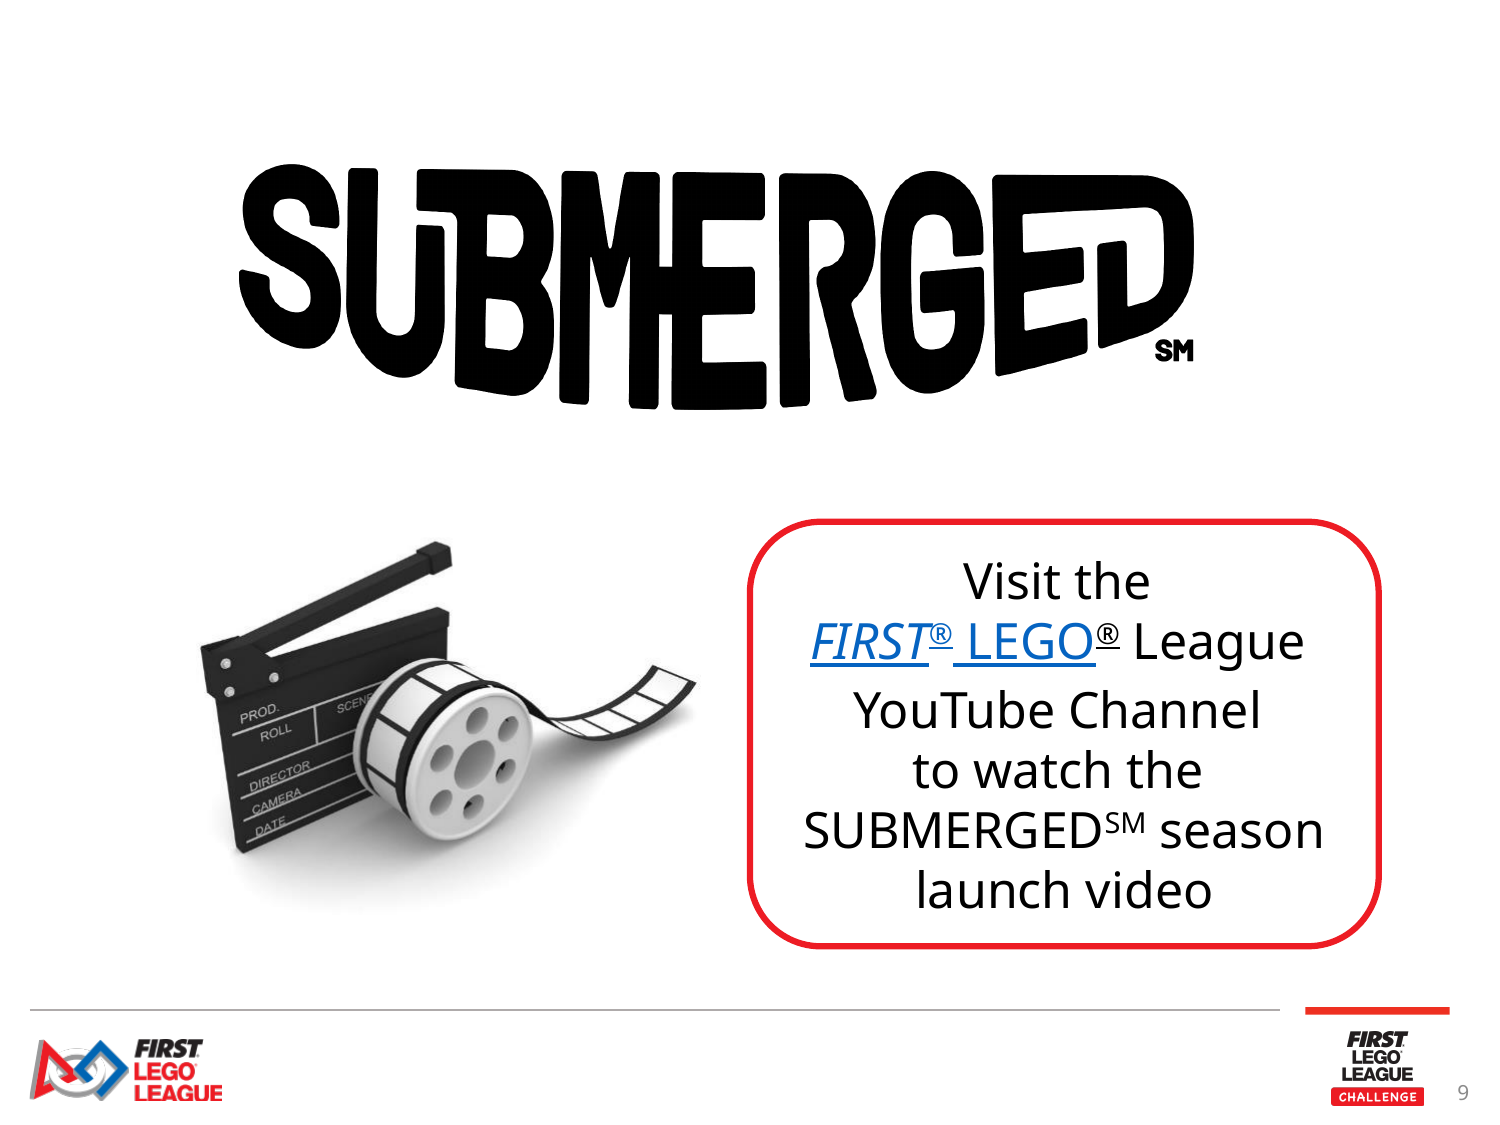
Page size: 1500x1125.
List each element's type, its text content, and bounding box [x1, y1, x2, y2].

picture [92, 164, 1194, 961]
text_box Visit the FIRST® LEGO® League YouTube Channel to watch the SUBMERGEDSM season launch video [749, 521, 1379, 947]
slide_number 9 [1425, 1076, 1484, 1111]
